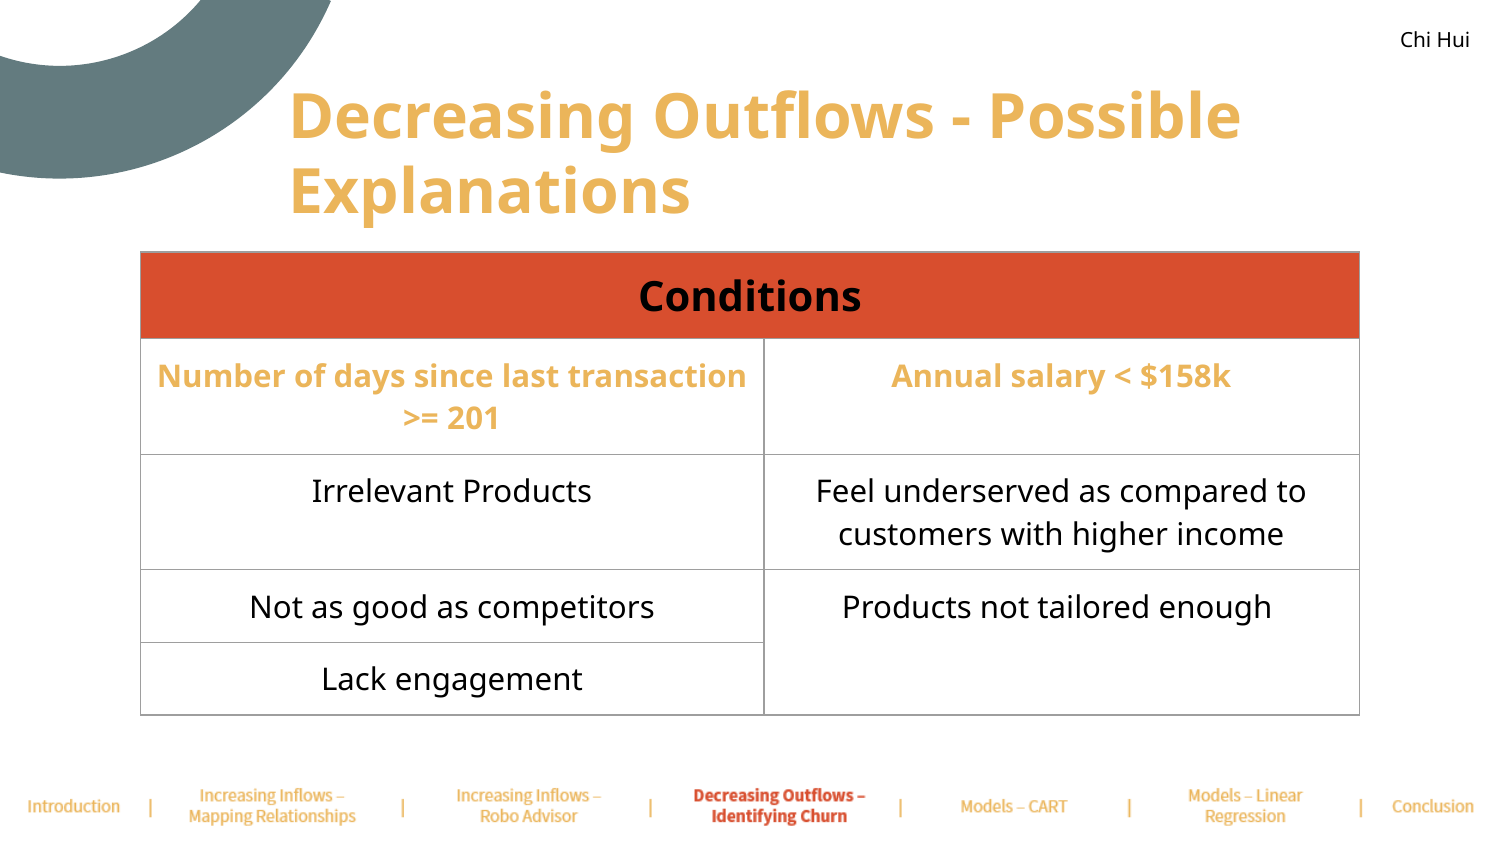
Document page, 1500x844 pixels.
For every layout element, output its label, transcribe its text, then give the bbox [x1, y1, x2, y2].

table_cell Feel underserved as compared to customers with higher income [765, 455, 1359, 569]
title Decreasing Outflows - Possible Explanations [273, 61, 1456, 156]
table_cell Annual salary < $158k [765, 339, 1359, 454]
picture [14, 775, 1489, 838]
table_cell Lack engagement [141, 643, 763, 714]
table_cell Products not tailored enough [765, 570, 1359, 714]
table_cell Irrelevant Products [141, 455, 763, 569]
table_cell Number of days since last transaction >= 201 [141, 339, 763, 454]
table_cell Not as good as competitors [141, 570, 763, 642]
text_box Chi Hui [1382, 11, 1488, 56]
table_header Conditions [141, 253, 1359, 338]
